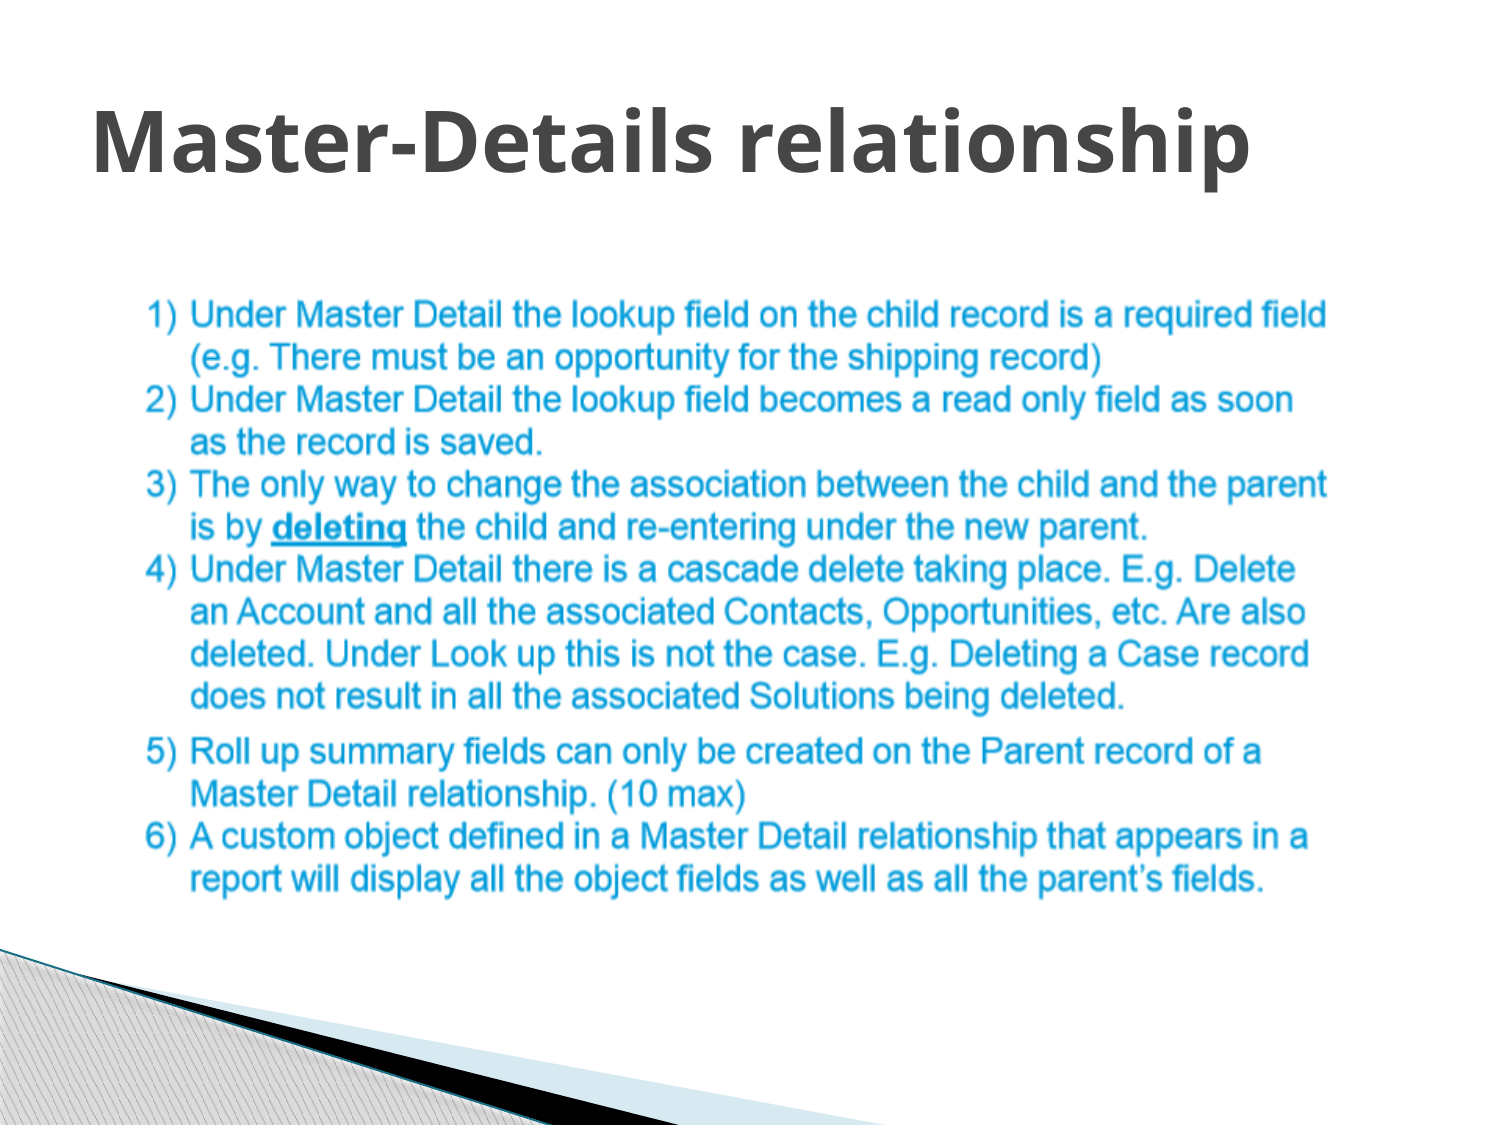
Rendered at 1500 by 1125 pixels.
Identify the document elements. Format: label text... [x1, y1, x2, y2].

picture [99, 297, 1335, 922]
title Master-Details relationship [75, 45, 1425, 233]
